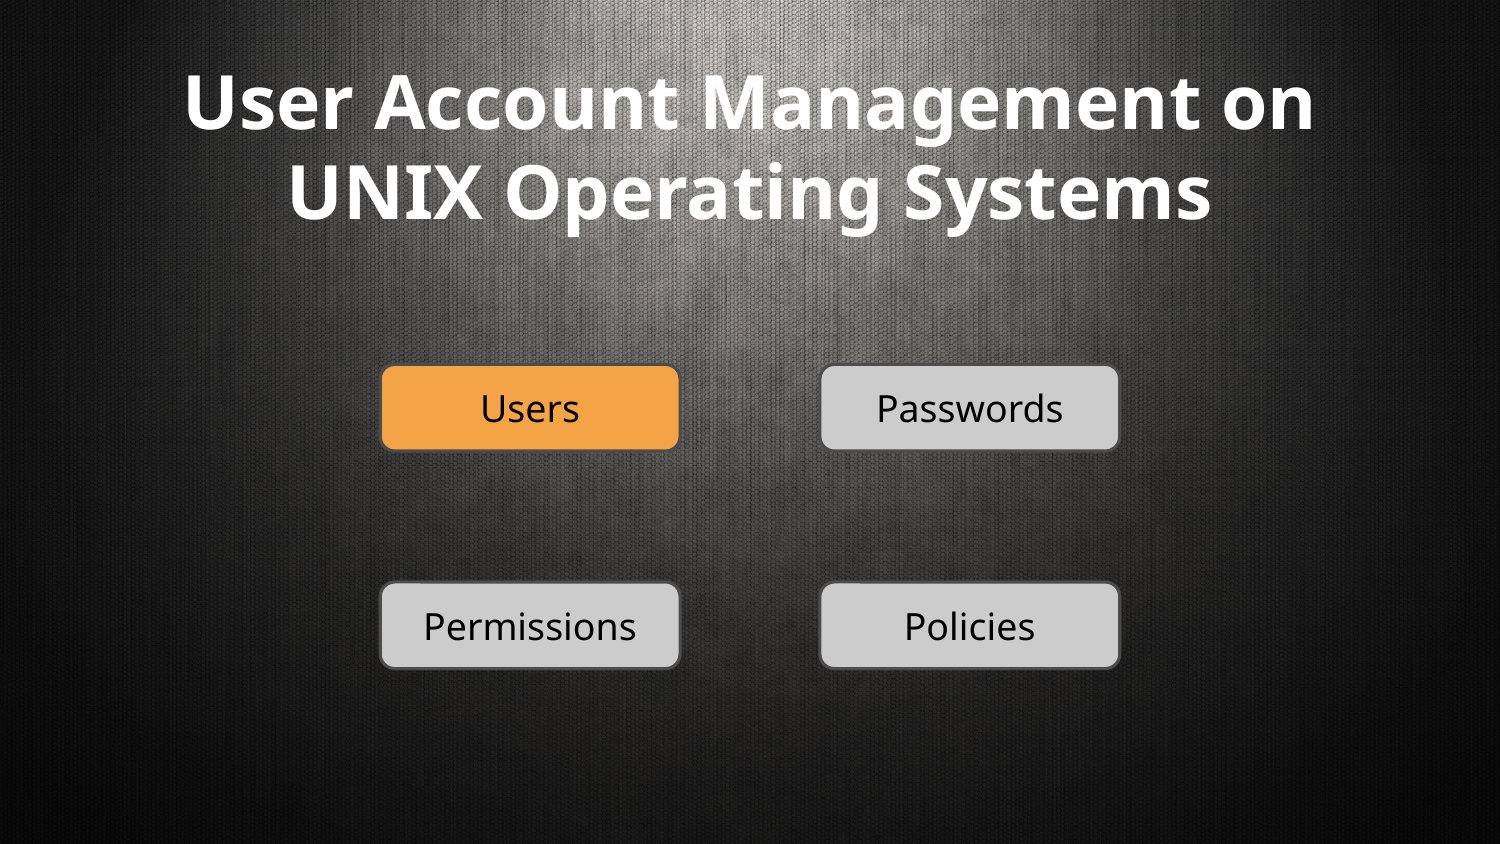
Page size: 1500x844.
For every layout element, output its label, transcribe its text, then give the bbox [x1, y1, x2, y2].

title User Account Management on UNIX Operating Systems [75, 108, 1425, 250]
text_box Policies [819, 581, 1120, 669]
picture [0, 0, 1500, 844]
text_box Passwords [819, 364, 1120, 452]
text_box Permissions [380, 581, 681, 669]
text_box Users [380, 364, 681, 452]
